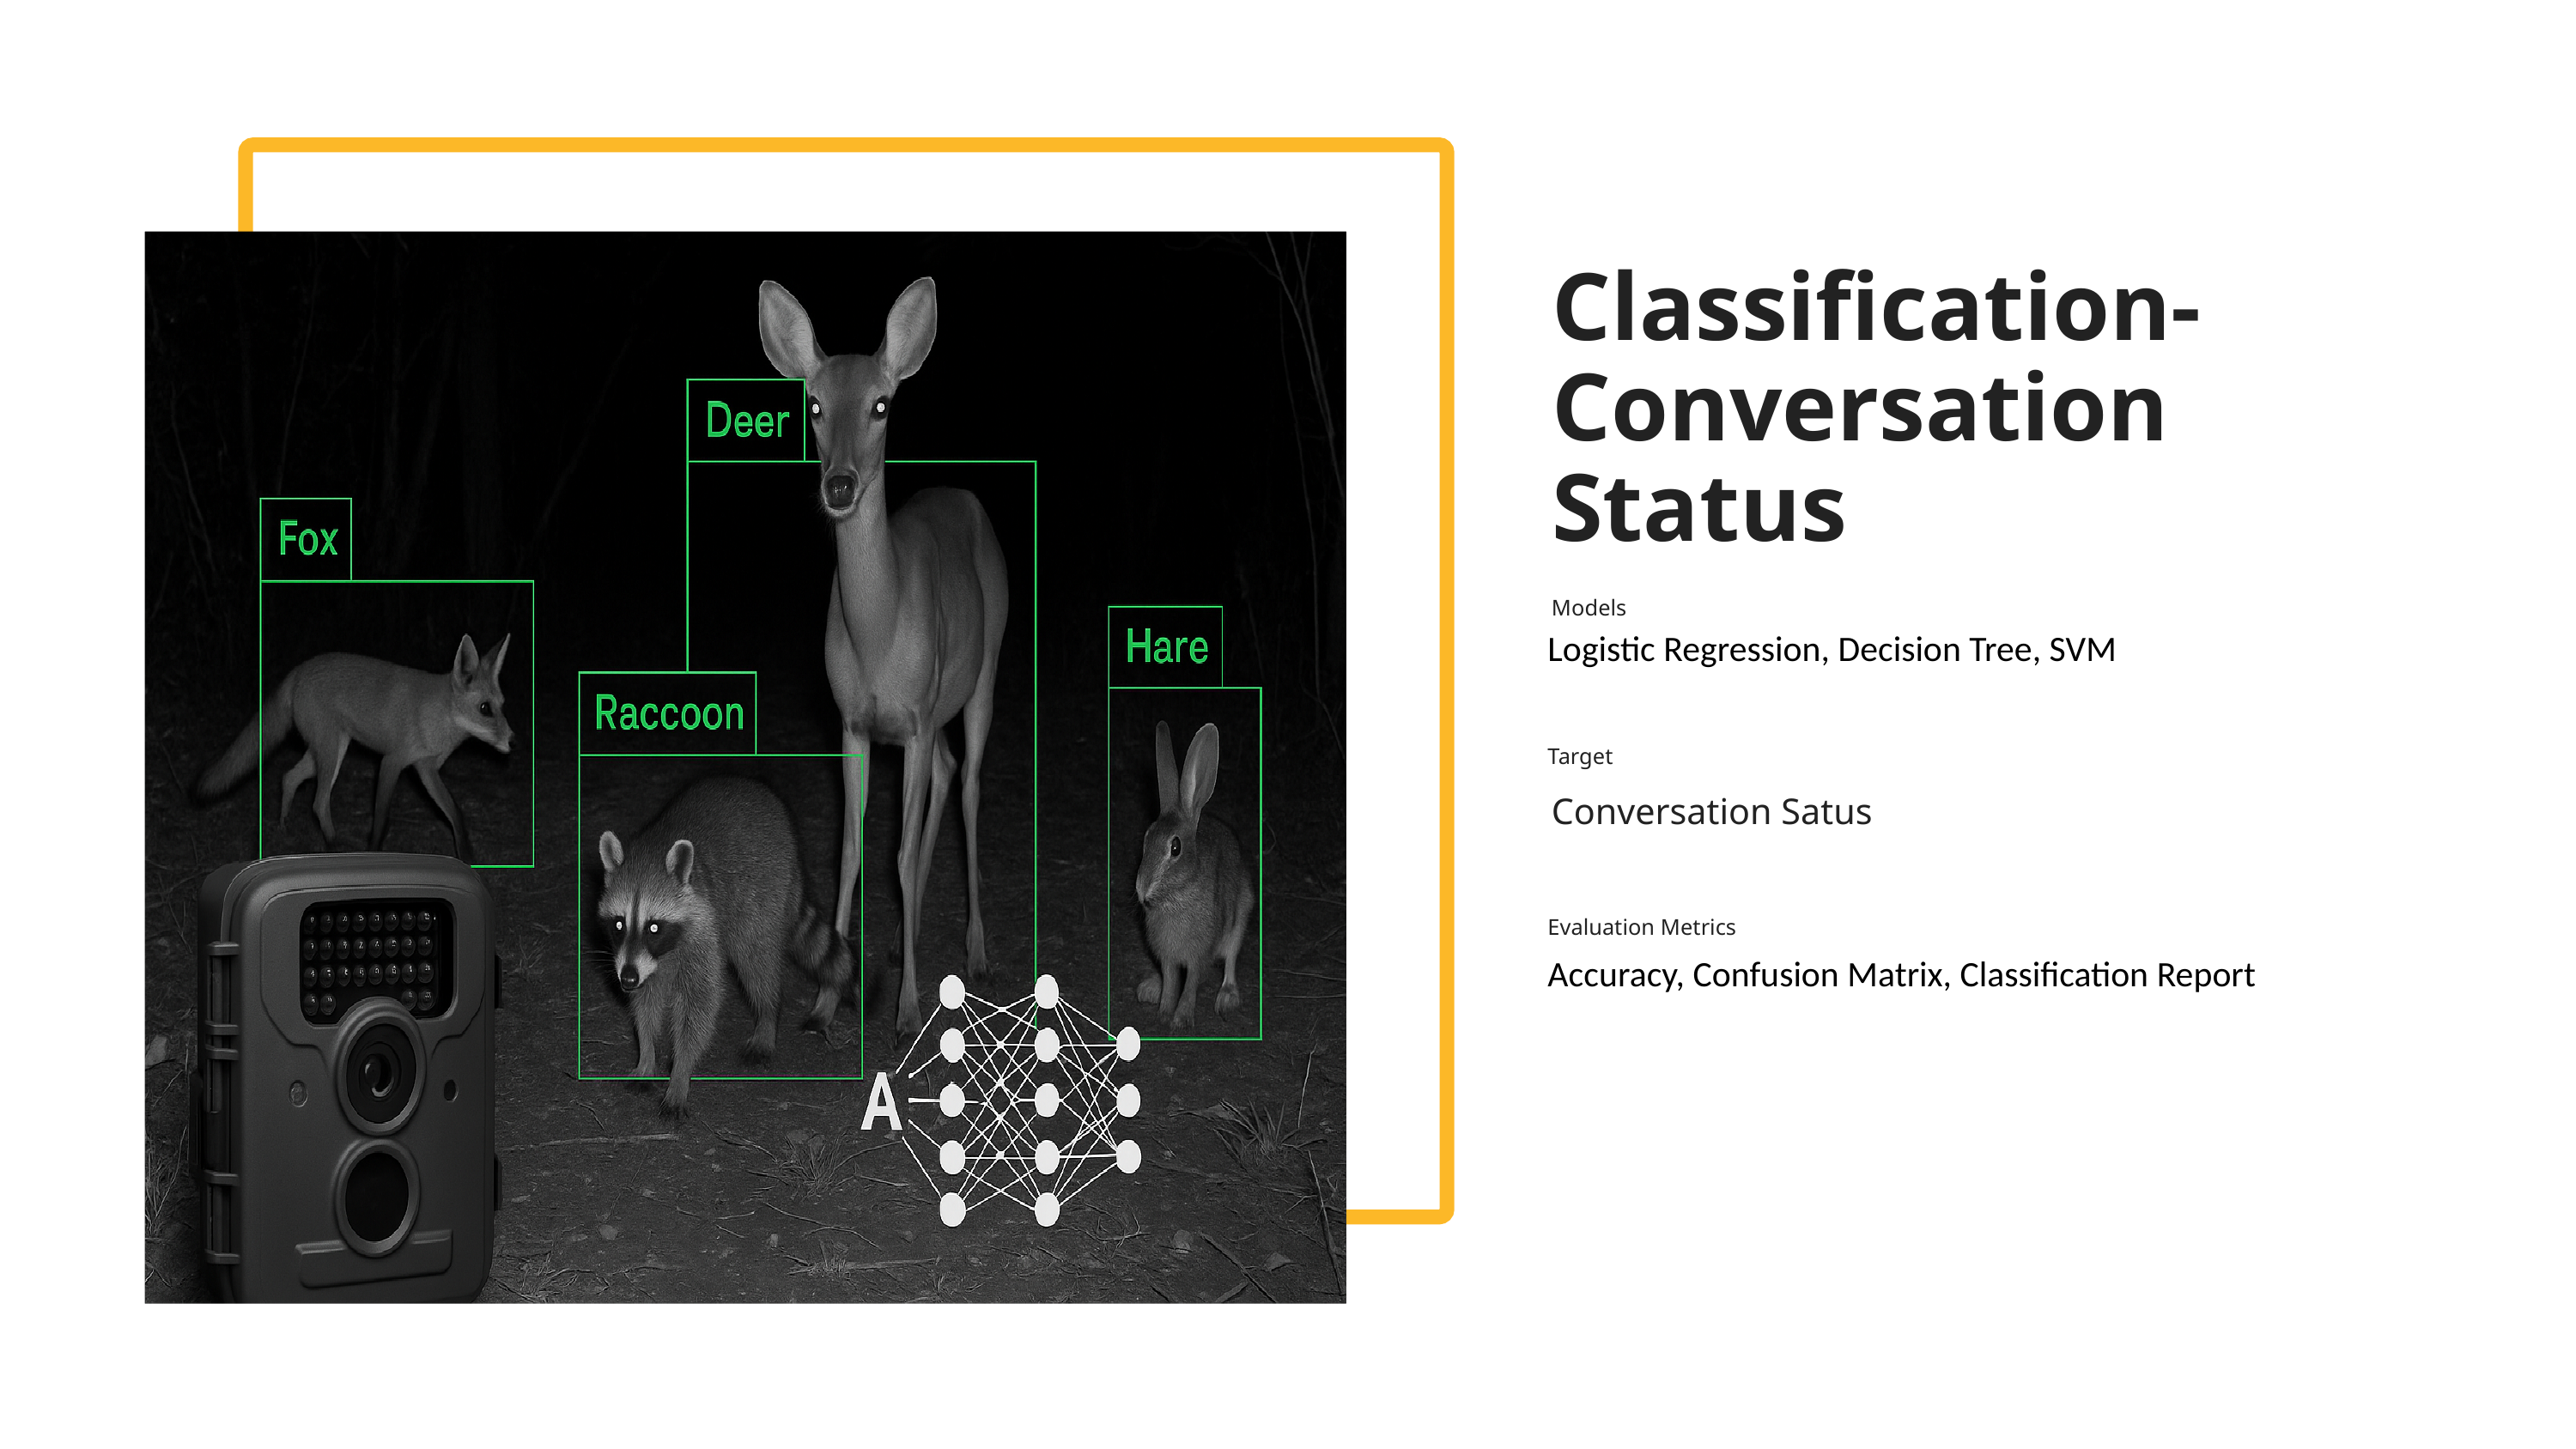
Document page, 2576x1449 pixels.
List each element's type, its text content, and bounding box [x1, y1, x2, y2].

text_box Classification- Conversation Status [1552, 258, 2432, 560]
text_box Logistic Regression, Decision Tree, SVM [1547, 618, 2411, 669]
text_box Target [1547, 738, 1928, 769]
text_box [245, 144, 1448, 1217]
text_box Evaluation Metrics [1547, 909, 1928, 941]
text_box Accuracy, Confusion Matrix, Classification Report [1547, 943, 2411, 994]
text_box Conversation Satus [1551, 781, 2415, 832]
text_box Models [1551, 590, 1932, 618]
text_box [144, 231, 1347, 1304]
